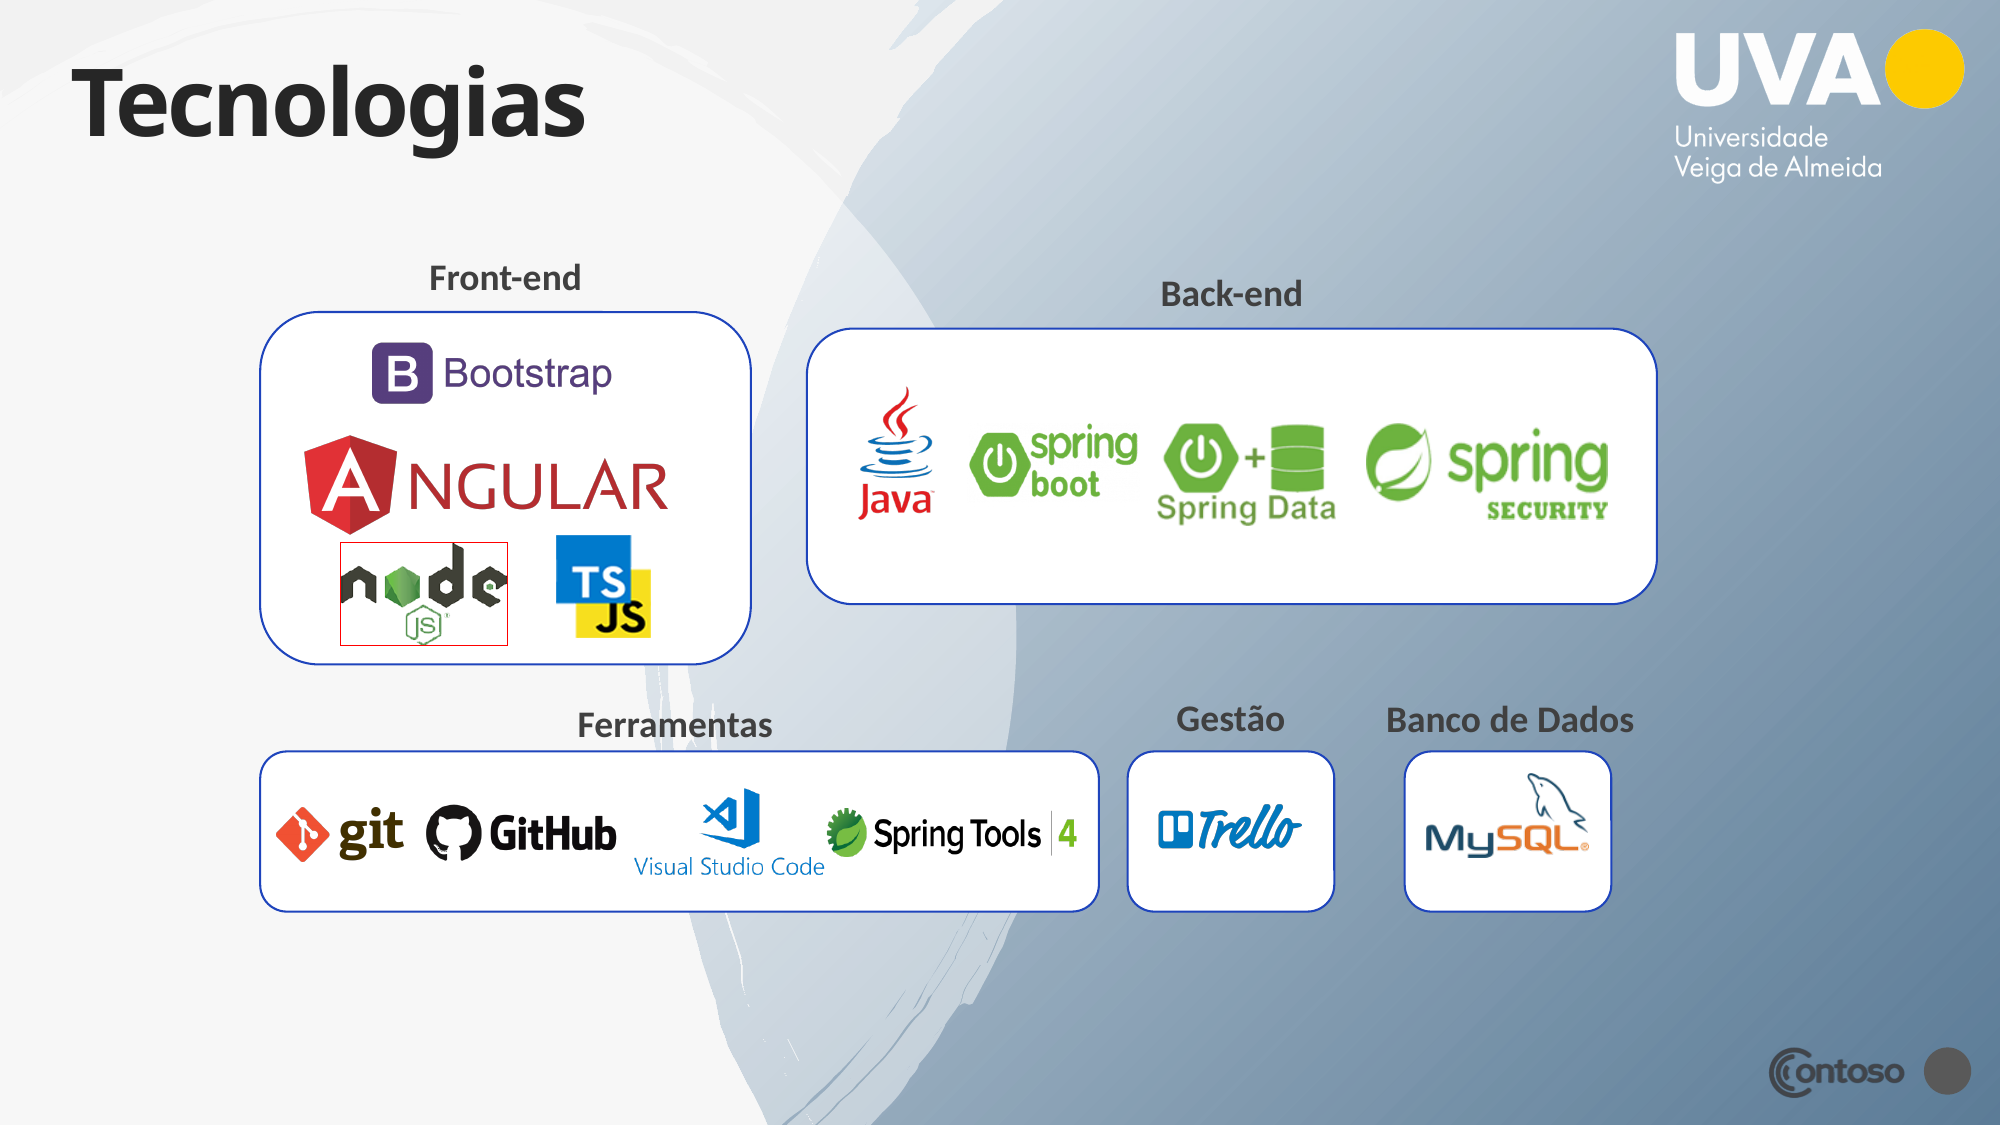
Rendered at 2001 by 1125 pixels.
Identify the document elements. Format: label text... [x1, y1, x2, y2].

picture [1366, 423, 1608, 520]
text_box [826, 757, 1100, 913]
text_box [259, 771, 633, 913]
text_box [805, 357, 1658, 606]
picture [1157, 423, 1336, 526]
text_box [1126, 750, 1336, 913]
text_box [1403, 783, 1613, 913]
title Tecnologias [70, 70, 1662, 142]
picture [298, 312, 674, 638]
picture [1426, 773, 1589, 858]
picture [1150, 804, 1302, 856]
picture [812, 374, 1140, 532]
text_box Gestão [1127, 686, 1335, 769]
text_box [259, 341, 752, 666]
text_box Back-end [806, 261, 1657, 357]
text_box Ferramentas [260, 692, 1091, 788]
picture [340, 542, 508, 646]
picture [1662, 14, 1974, 198]
text_box Front-end [260, 245, 751, 341]
text_box Banco de Dados [1370, 687, 1663, 783]
picture [276, 735, 1077, 929]
slide_number [1923, 1047, 1972, 1095]
